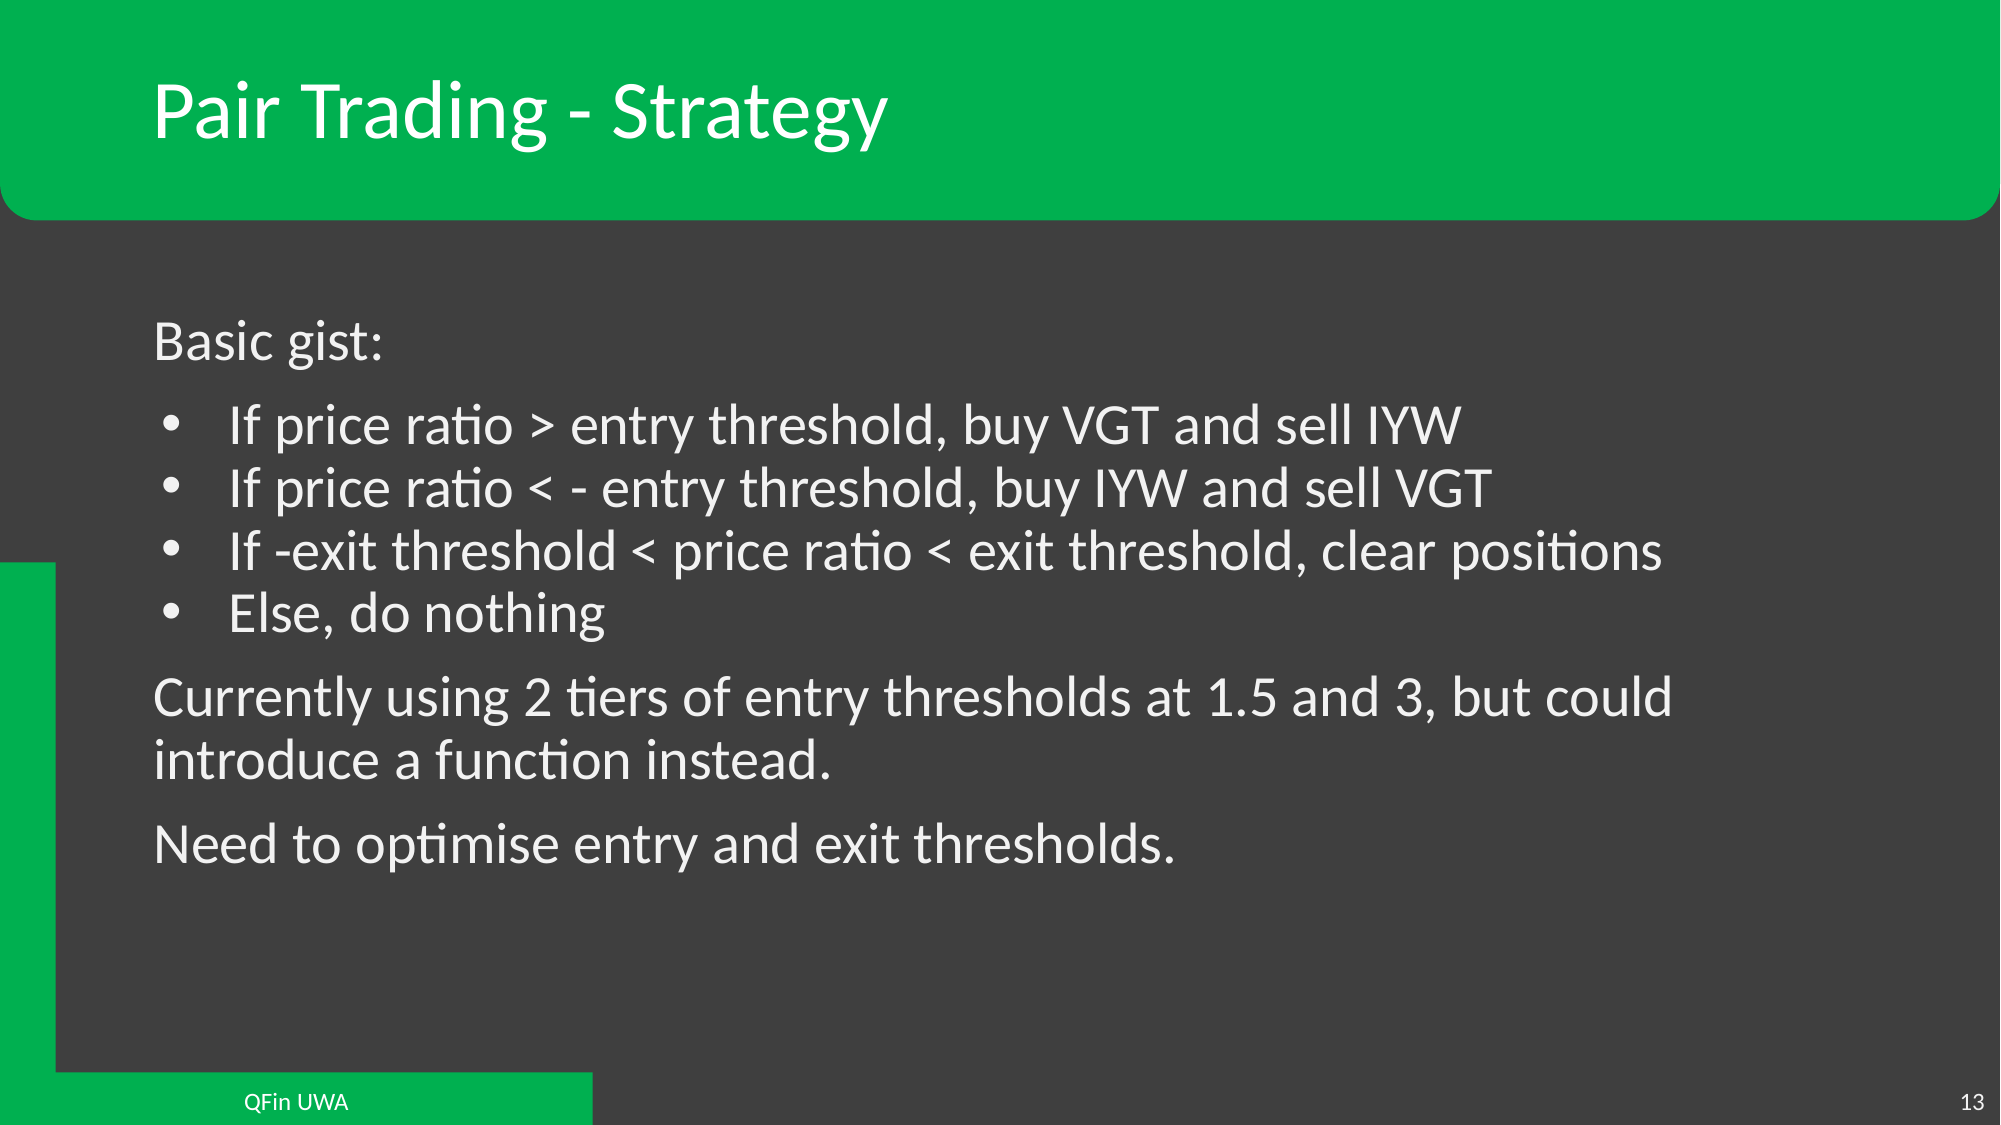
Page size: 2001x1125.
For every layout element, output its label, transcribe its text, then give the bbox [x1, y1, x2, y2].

list Basic gist: If price ratio > entry threshold, buy VGT and sell IYW If price ratio < - entry threshold, buy IYW and sell VGT If -exit threshold < price ratio < exit threshold, clear positions Else, do nothing Currently using 2 tiers of entry thresholds at 1.5 and 3, but could introduce a function instead. Need to optimise entry and exit thresholds. [138, 303, 1864, 1002]
title Pair Trading - Strategy [137, 3, 1863, 221]
